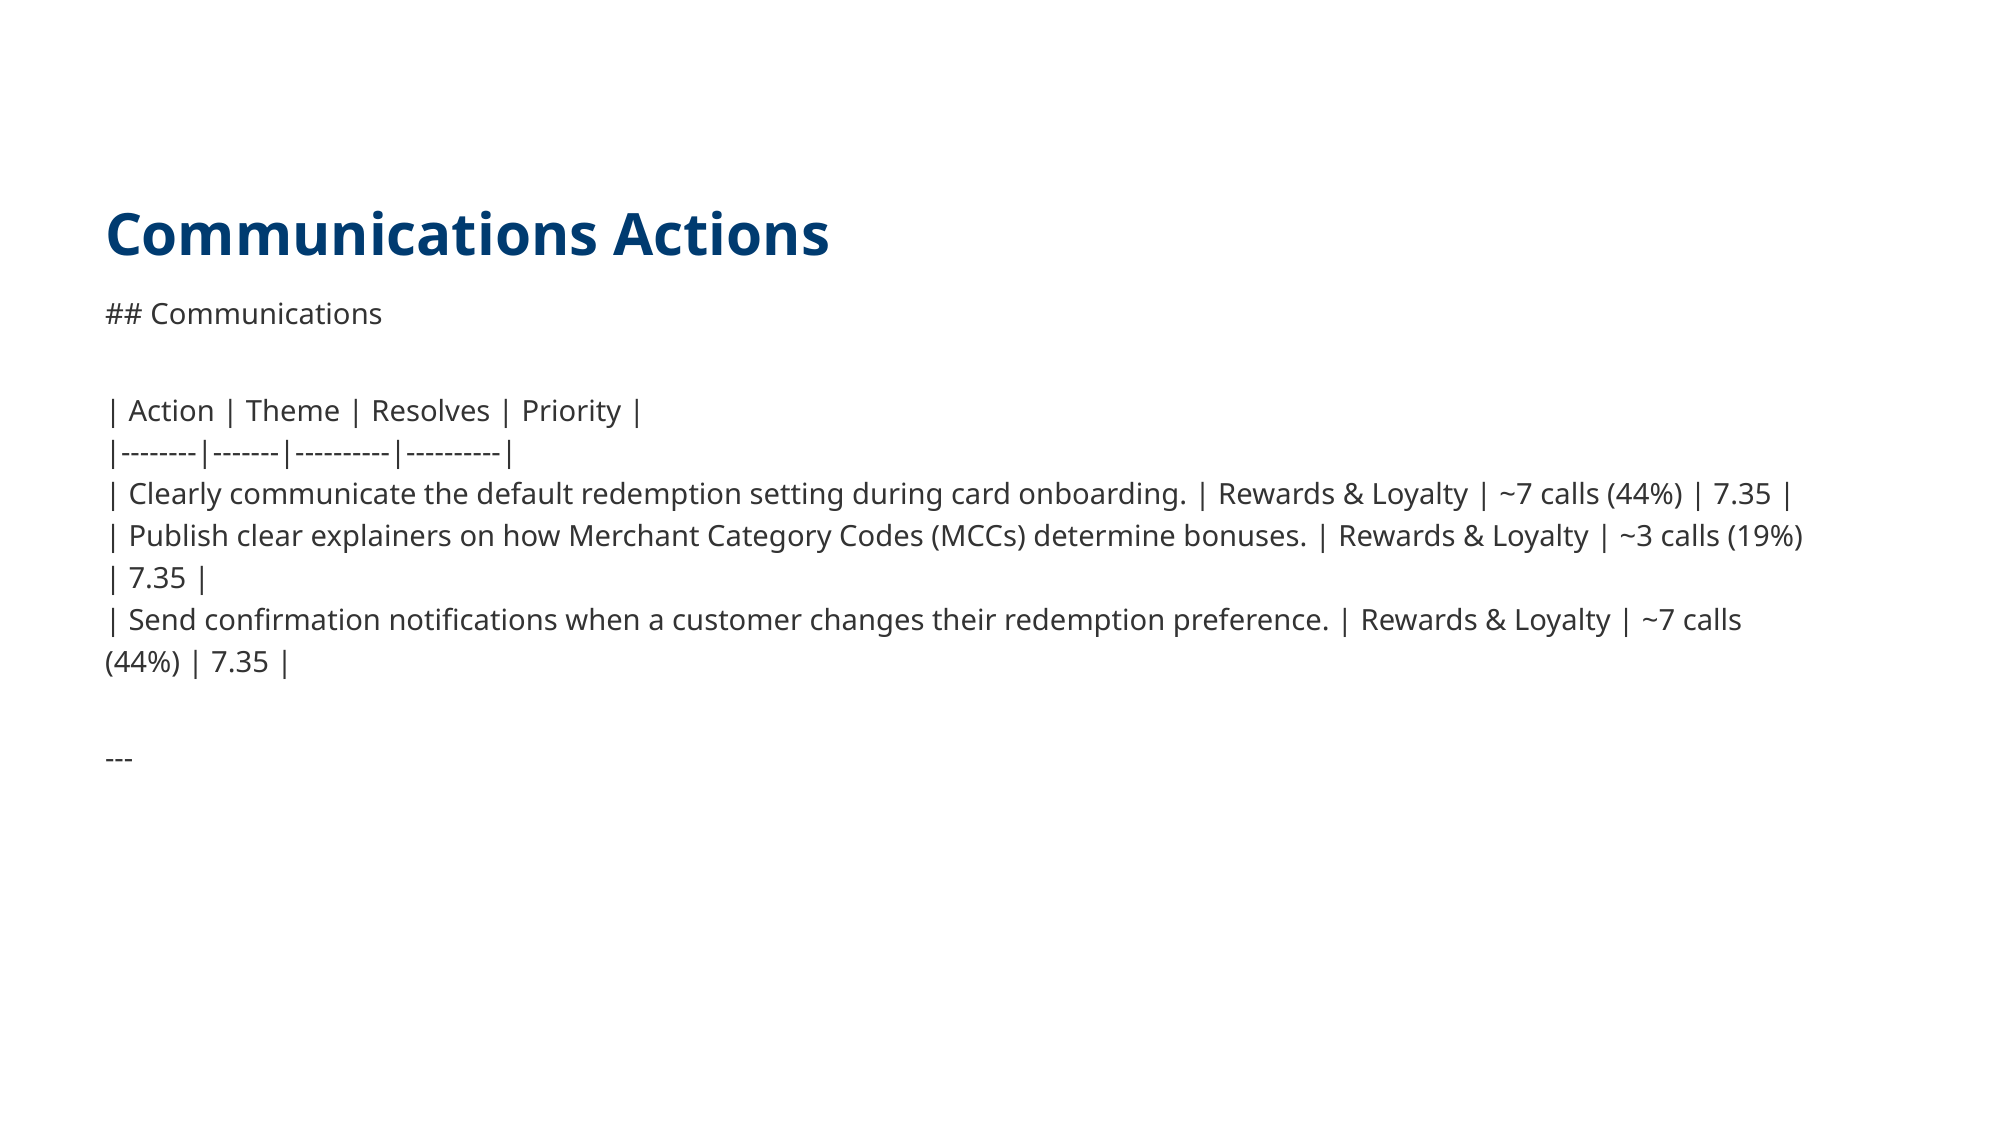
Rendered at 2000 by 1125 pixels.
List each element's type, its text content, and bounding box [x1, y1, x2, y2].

title Communications Actions [90, 90, 1838, 276]
list ## Communications | Action | Theme | Resolves | Priority | |--------|-------|----------|----------| | Clearly communicate the default redemption setting during card onboarding. | Rewards & Loyalty | ~7 calls (44%) | 7.35 | | Publish clear explainers on how Merchant Category Codes (MCCs) determine bonuses. | Rewards & Loyalty | ~3 calls (19%) | 7.35 | | Send confirmation notifications when a customer changes their redemption preference. | Rewards & Loyalty | ~7 calls (44%) | 7.35 | --- [90, 281, 1838, 1035]
